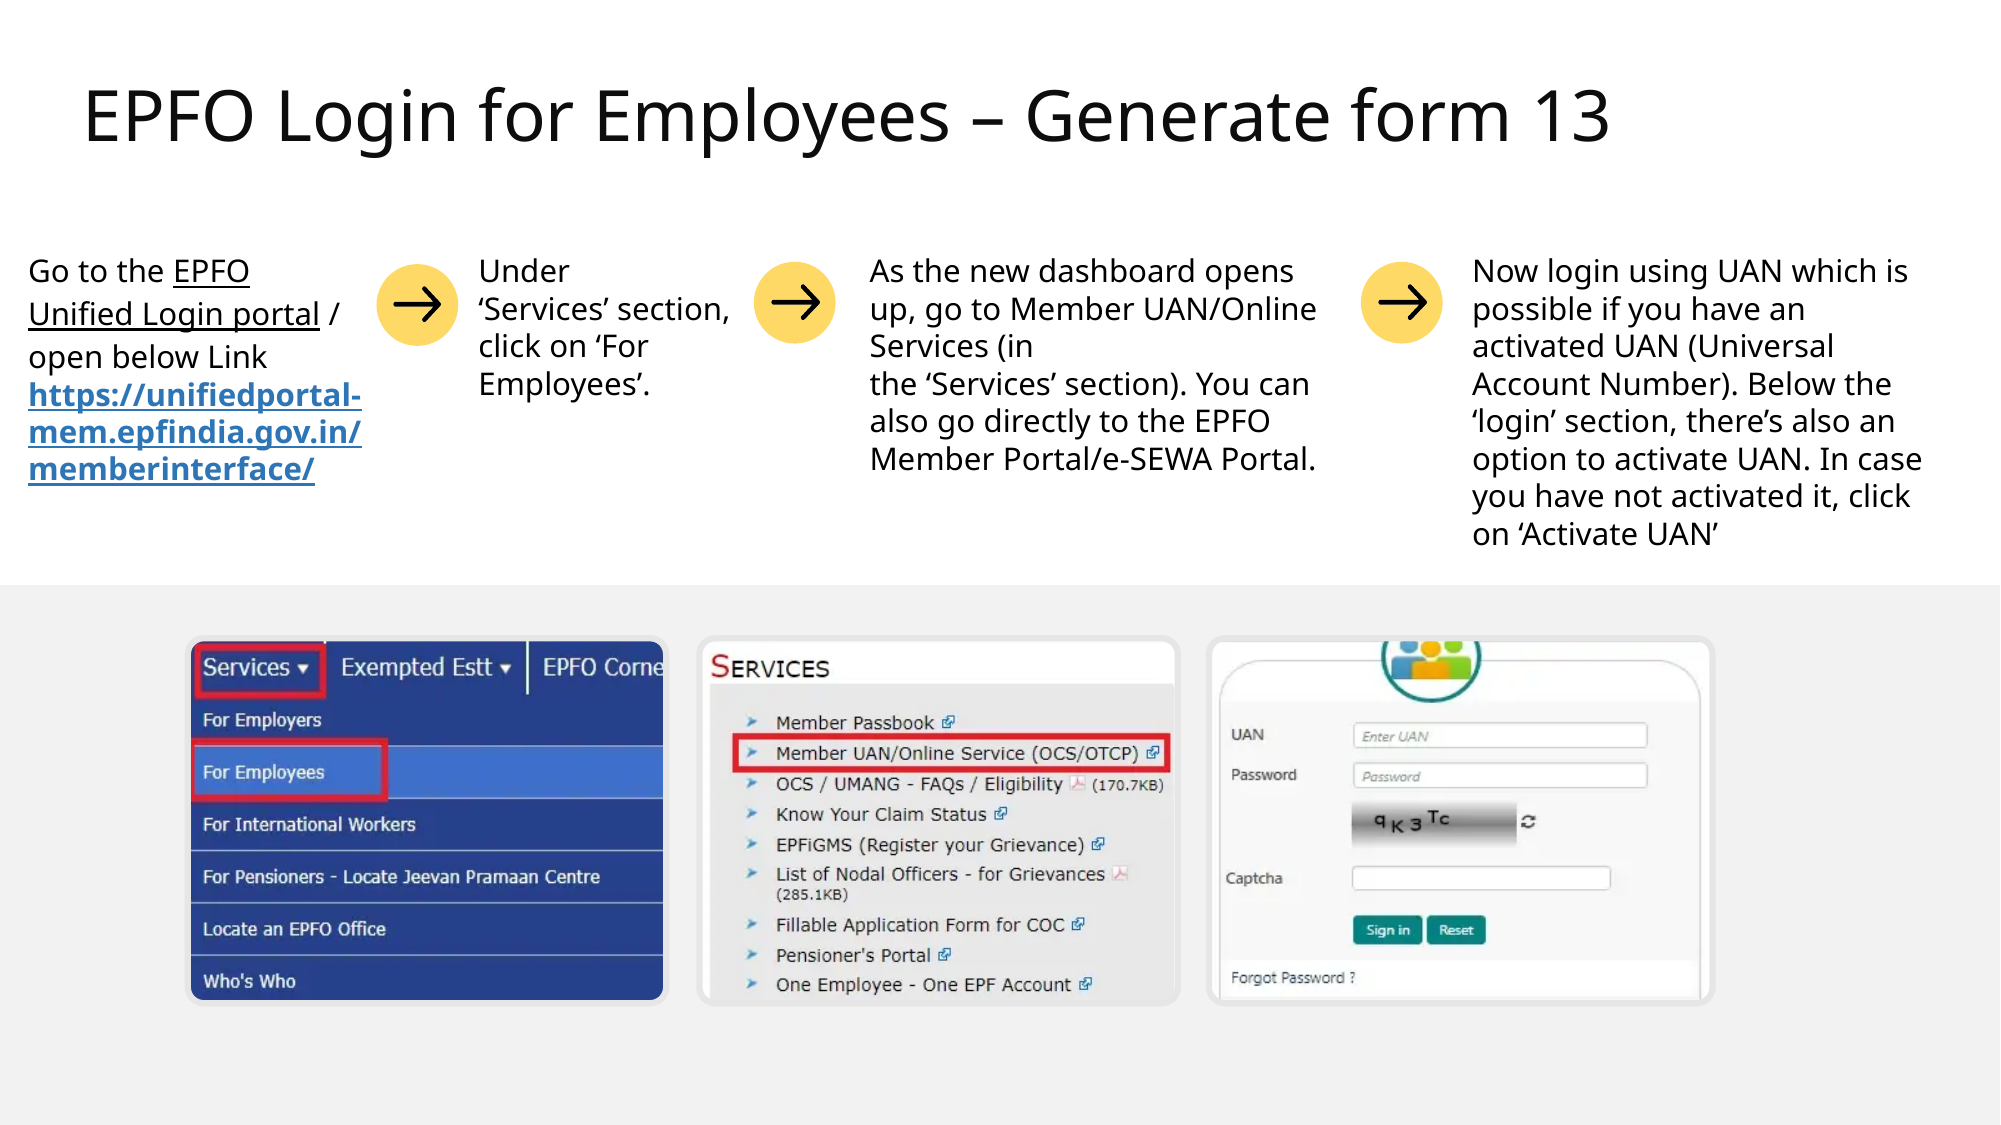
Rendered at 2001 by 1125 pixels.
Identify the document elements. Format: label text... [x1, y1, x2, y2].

text_box [780, 260, 837, 345]
picture [393, 286, 441, 322]
text_box Go to the EPFO Unified Login portal / open below Link https://unifiedportal-mem.epfindia.gov.in/memberinterface/ [13, 244, 408, 495]
text_box [0, 584, 2000, 1125]
text_box [1359, 260, 1444, 345]
picture [699, 638, 1178, 1004]
picture [771, 284, 820, 320]
picture [1378, 284, 1427, 320]
text_box As the new dashboard opens up, go to Member UAN/Online Services (in the ‘Services’ section). You can also go directly to the EPFO Member Portal/e-SEWA Portal. [854, 244, 1350, 484]
picture [1208, 638, 1713, 1004]
text_box [408, 263, 460, 347]
text_box EPFO Login for Employees – Generate form 13 [68, 72, 1948, 173]
text_box Now login using UAN which is possible if you have an activated UAN (Universal Account Number). Below the ‘login’ section, there’s also an option to activate UAN. In case you have not activated it, click on ‘Activate UAN’ [1457, 244, 1948, 559]
text_box Under ‘Services’ section, click on ‘For Employees’. [463, 244, 780, 409]
picture [187, 638, 667, 1004]
